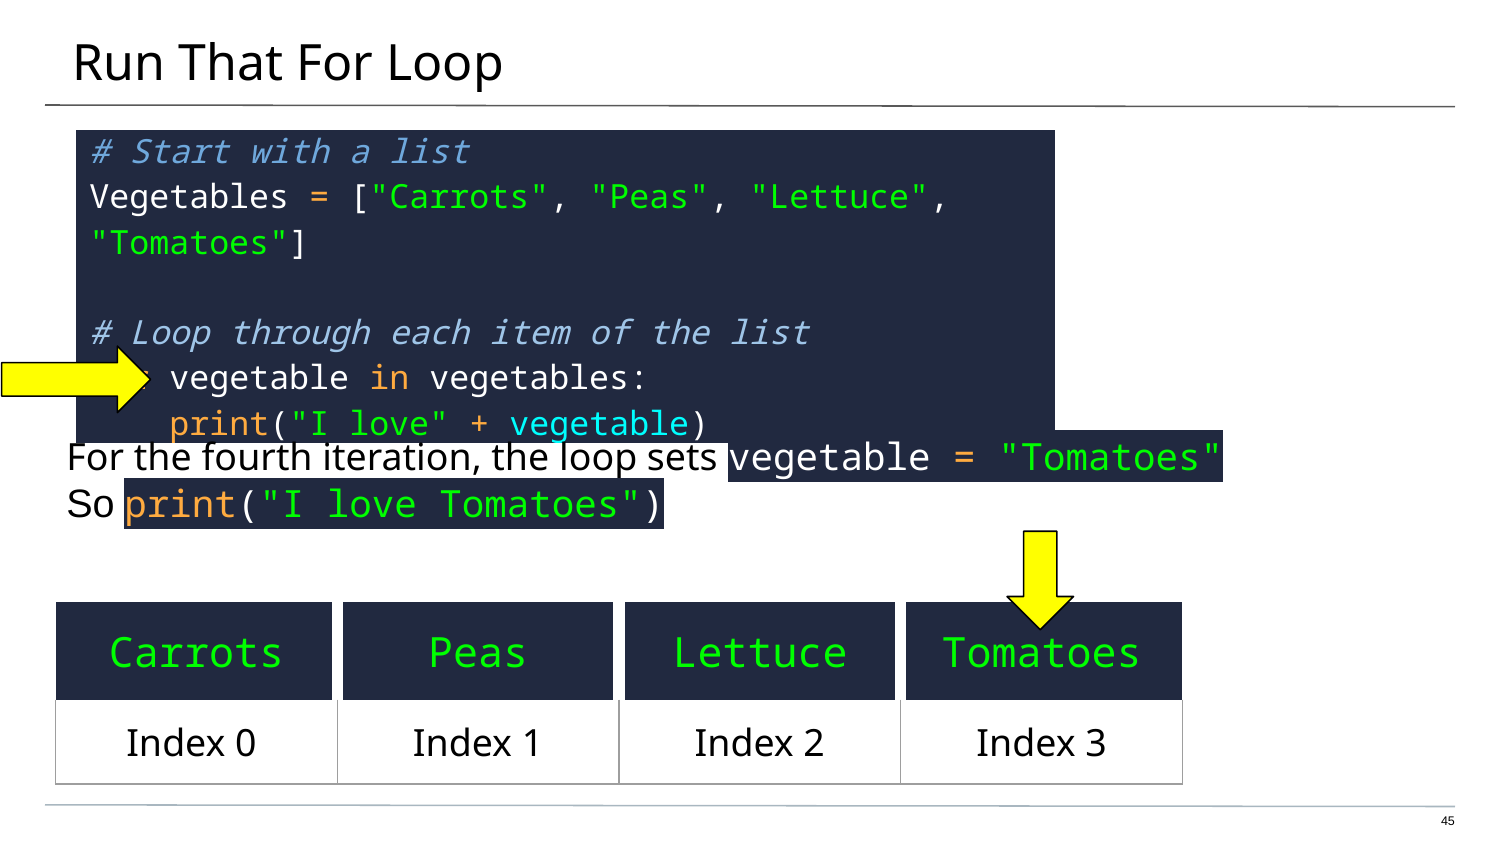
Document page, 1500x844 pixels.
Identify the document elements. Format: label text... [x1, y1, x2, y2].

text_box [1, 346, 151, 413]
table_header Peas [343, 602, 613, 700]
title Run That For Loop [0, 0, 1500, 88]
table_cell Index 0 [56, 701, 337, 783]
table_header Carrots [56, 602, 332, 700]
table_cell Index 3 [901, 701, 1182, 783]
table_header Lettuce [625, 602, 895, 700]
table_header Tomatoes [906, 602, 1182, 700]
slide_number 45 [1412, 813, 1455, 831]
table_cell Index 2 [620, 701, 900, 783]
text_box For the fourth iteration, the loop sets vegetable = "Tomatoes" So print("I love Tomatoes") [0, 417, 1317, 492]
table_cell Index 1 [338, 701, 618, 783]
text_box [1007, 531, 1074, 630]
table_header # Start with a list Vegetables = ["Carrots", "Peas", "Lettuce", "Tomatoes"] # Loop through each item of the list for vegetable in vegetables: print("I love" + vegetable) [76, 130, 1055, 417]
